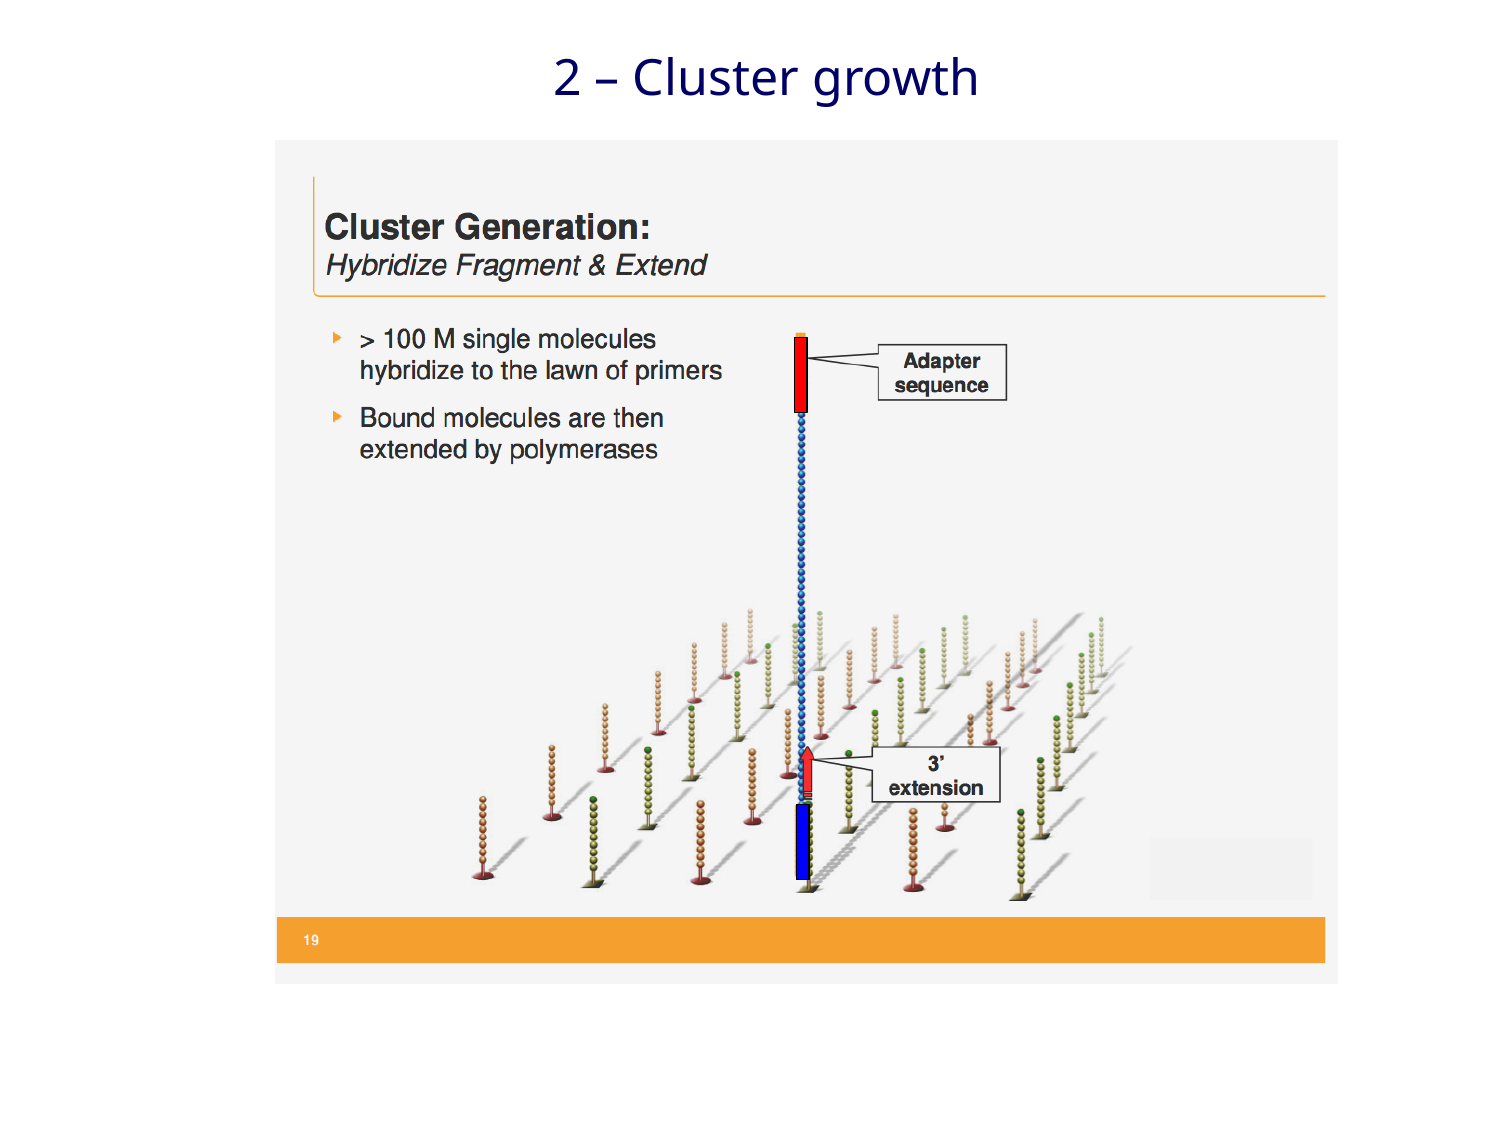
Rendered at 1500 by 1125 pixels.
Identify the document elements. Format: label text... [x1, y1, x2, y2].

text_box 2 – Cluster growth [538, 37, 996, 113]
picture [274, 140, 1338, 985]
